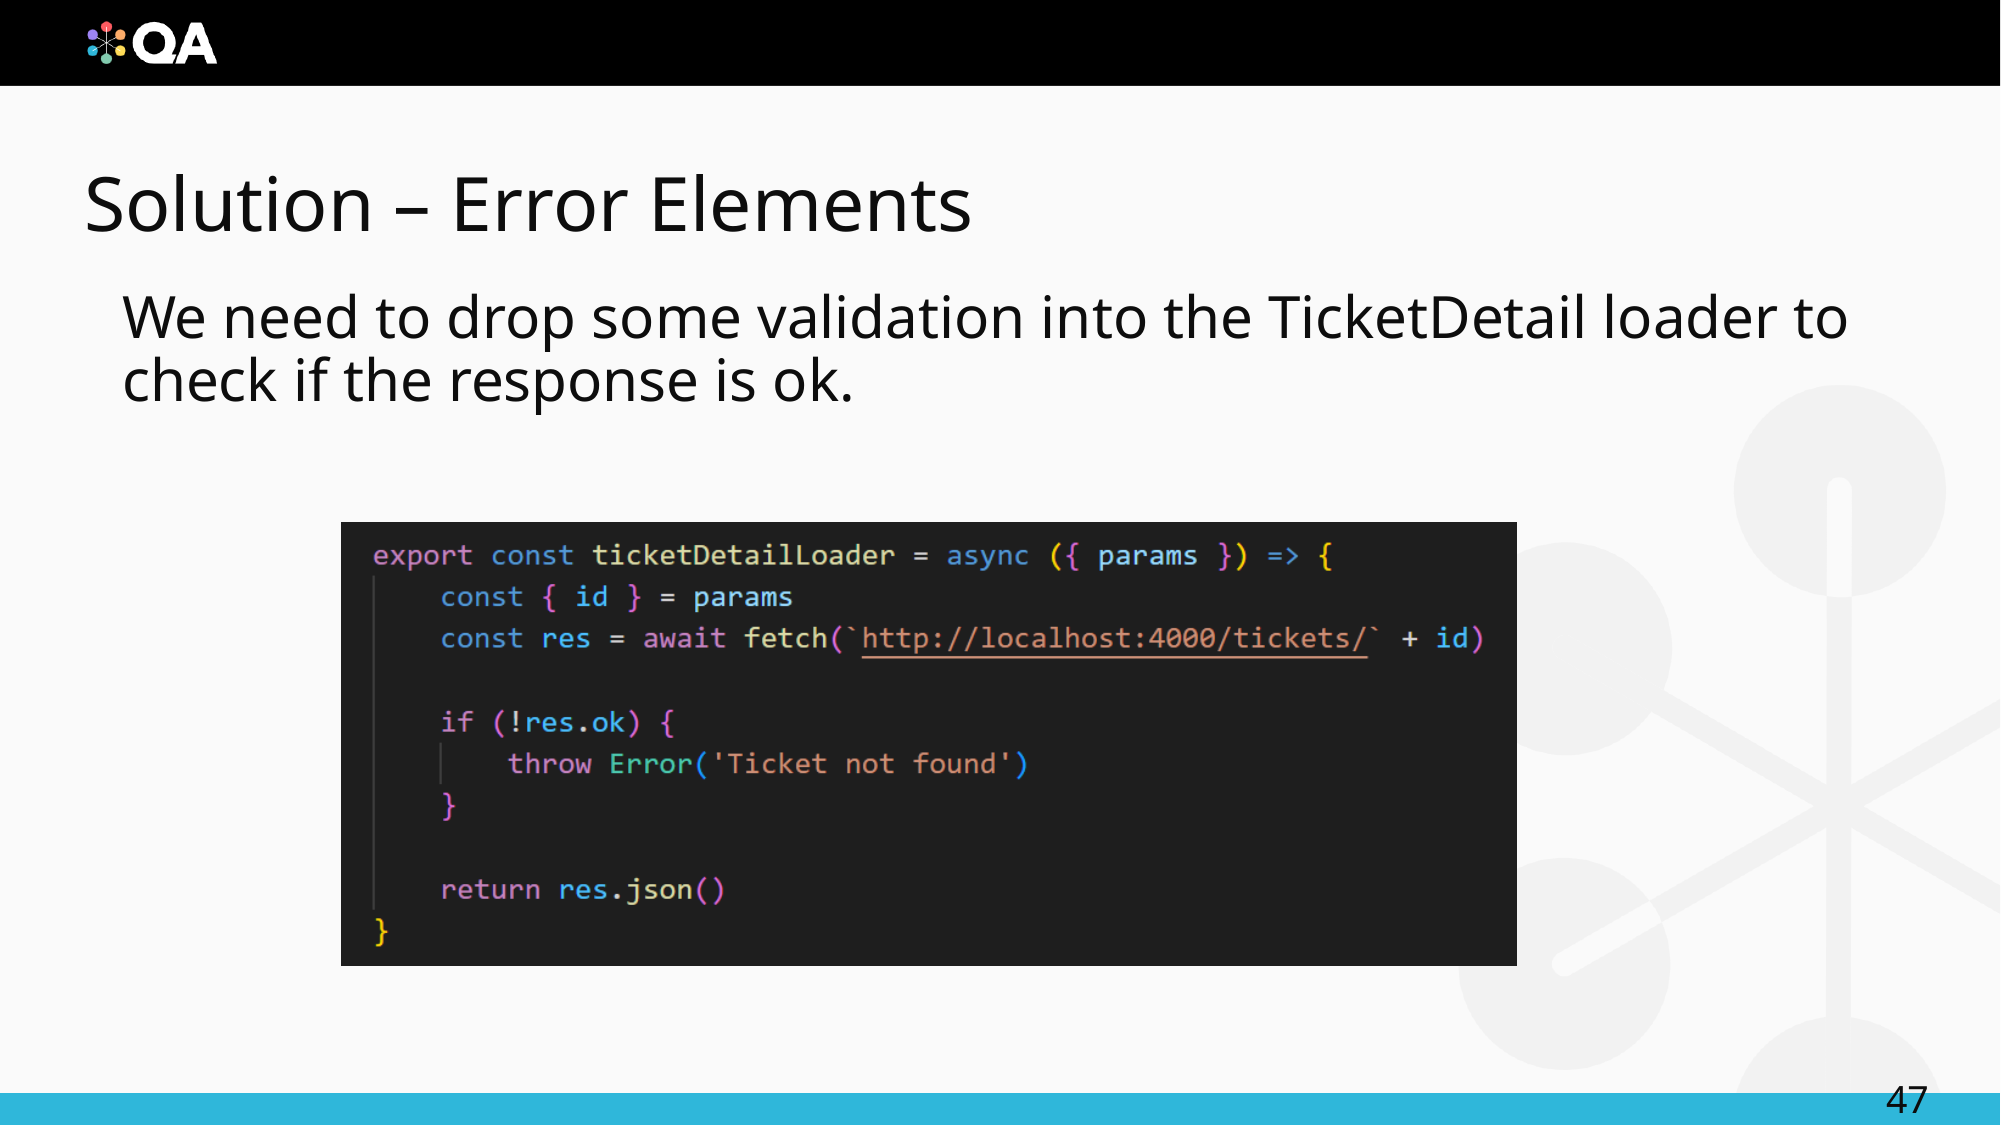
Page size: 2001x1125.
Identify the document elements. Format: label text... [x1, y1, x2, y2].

picture [0, 0, 2001, 1125]
picture [340, 522, 1518, 966]
list We need to drop some validation into the TicketDetail loader to check if the response is ok. [122, 280, 1872, 1125]
title Solution – Error Elements [84, 159, 1916, 278]
slide_number 47 [1871, 1068, 2000, 1098]
